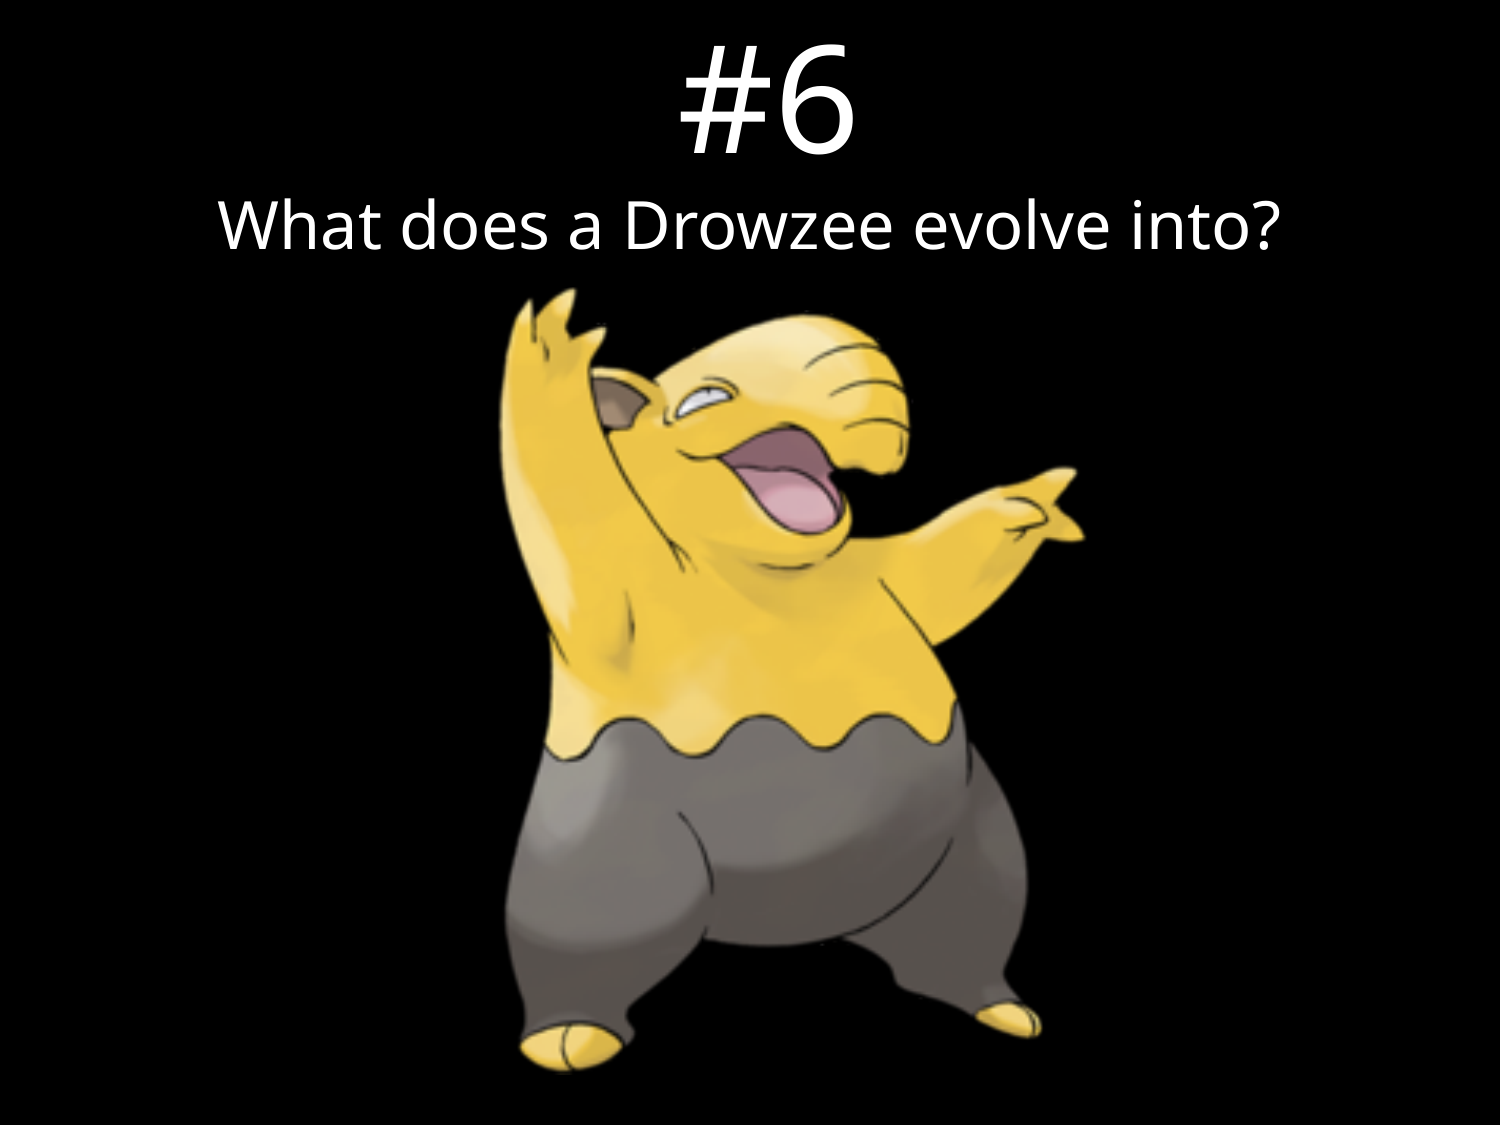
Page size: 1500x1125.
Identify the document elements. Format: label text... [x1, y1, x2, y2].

picture [399, 287, 1188, 1076]
title #6 [624, 0, 913, 188]
list What does a Drowzee evolve into? [75, 174, 1425, 413]
